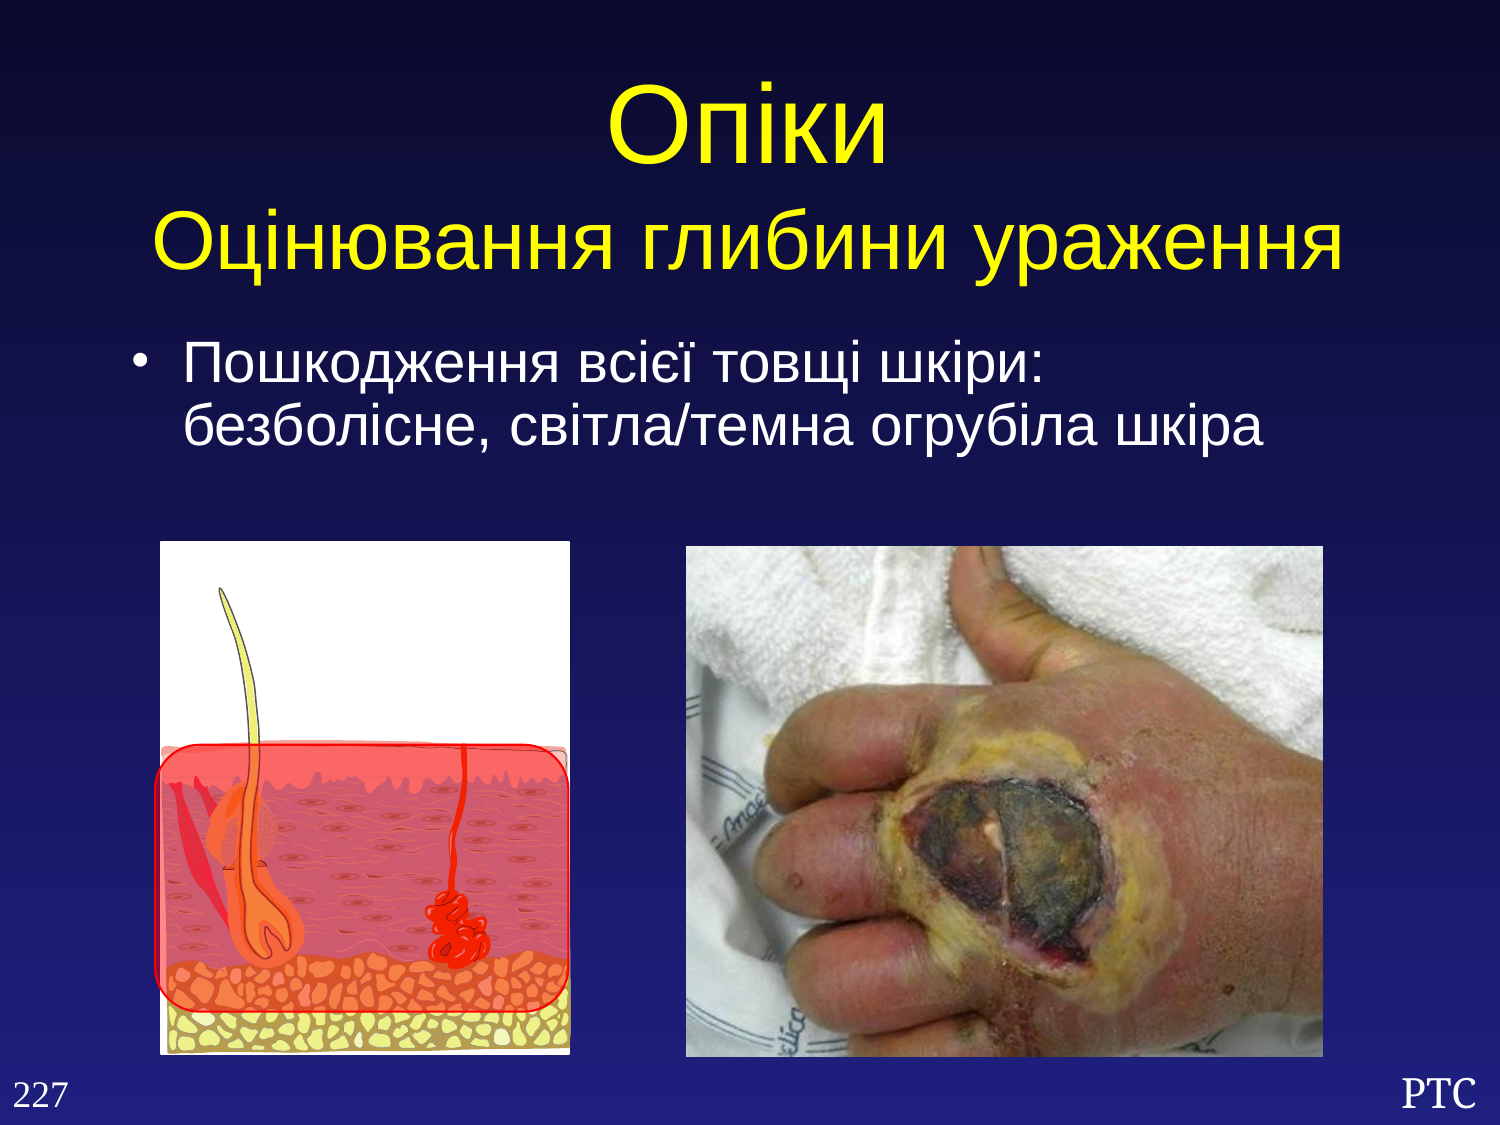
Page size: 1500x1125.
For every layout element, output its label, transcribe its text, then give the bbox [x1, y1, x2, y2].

text_box Опіки Оцінювання глибини ураження [111, 75, 1387, 263]
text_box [159, 541, 573, 1057]
picture [686, 545, 1323, 1058]
text_box Пошкодження всієї товщі шкіри: безболісне, світла/темна огрубіла шкіра [111, 324, 1345, 1000]
text_box 227 [0, 1061, 84, 1123]
